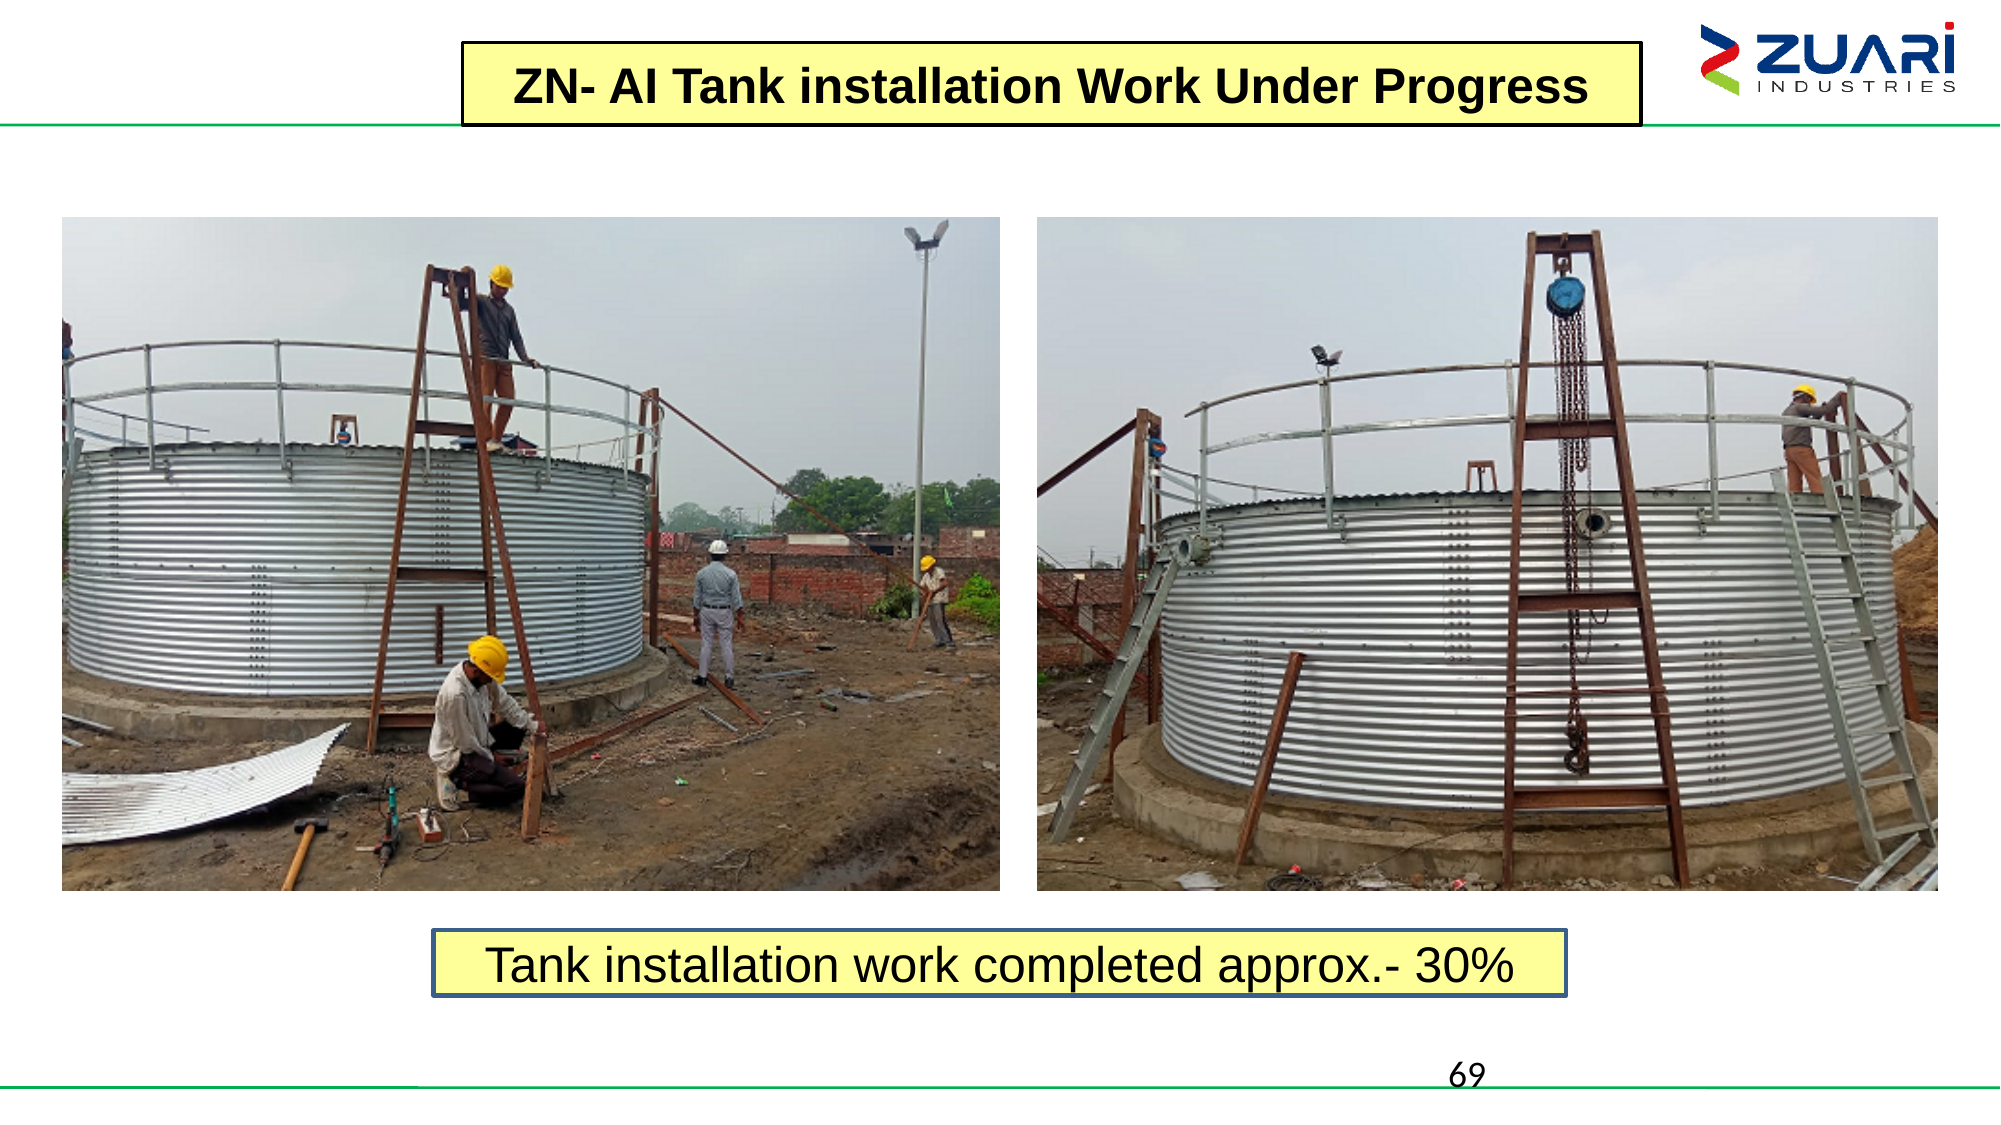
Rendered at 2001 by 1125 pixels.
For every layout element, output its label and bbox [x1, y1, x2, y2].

picture [1037, 216, 1938, 892]
picture [62, 216, 1001, 892]
text_box [462, 42, 1641, 125]
slide_number [1433, 1042, 1900, 1103]
text_box [431, 928, 1568, 998]
picture [1700, 20, 1956, 98]
